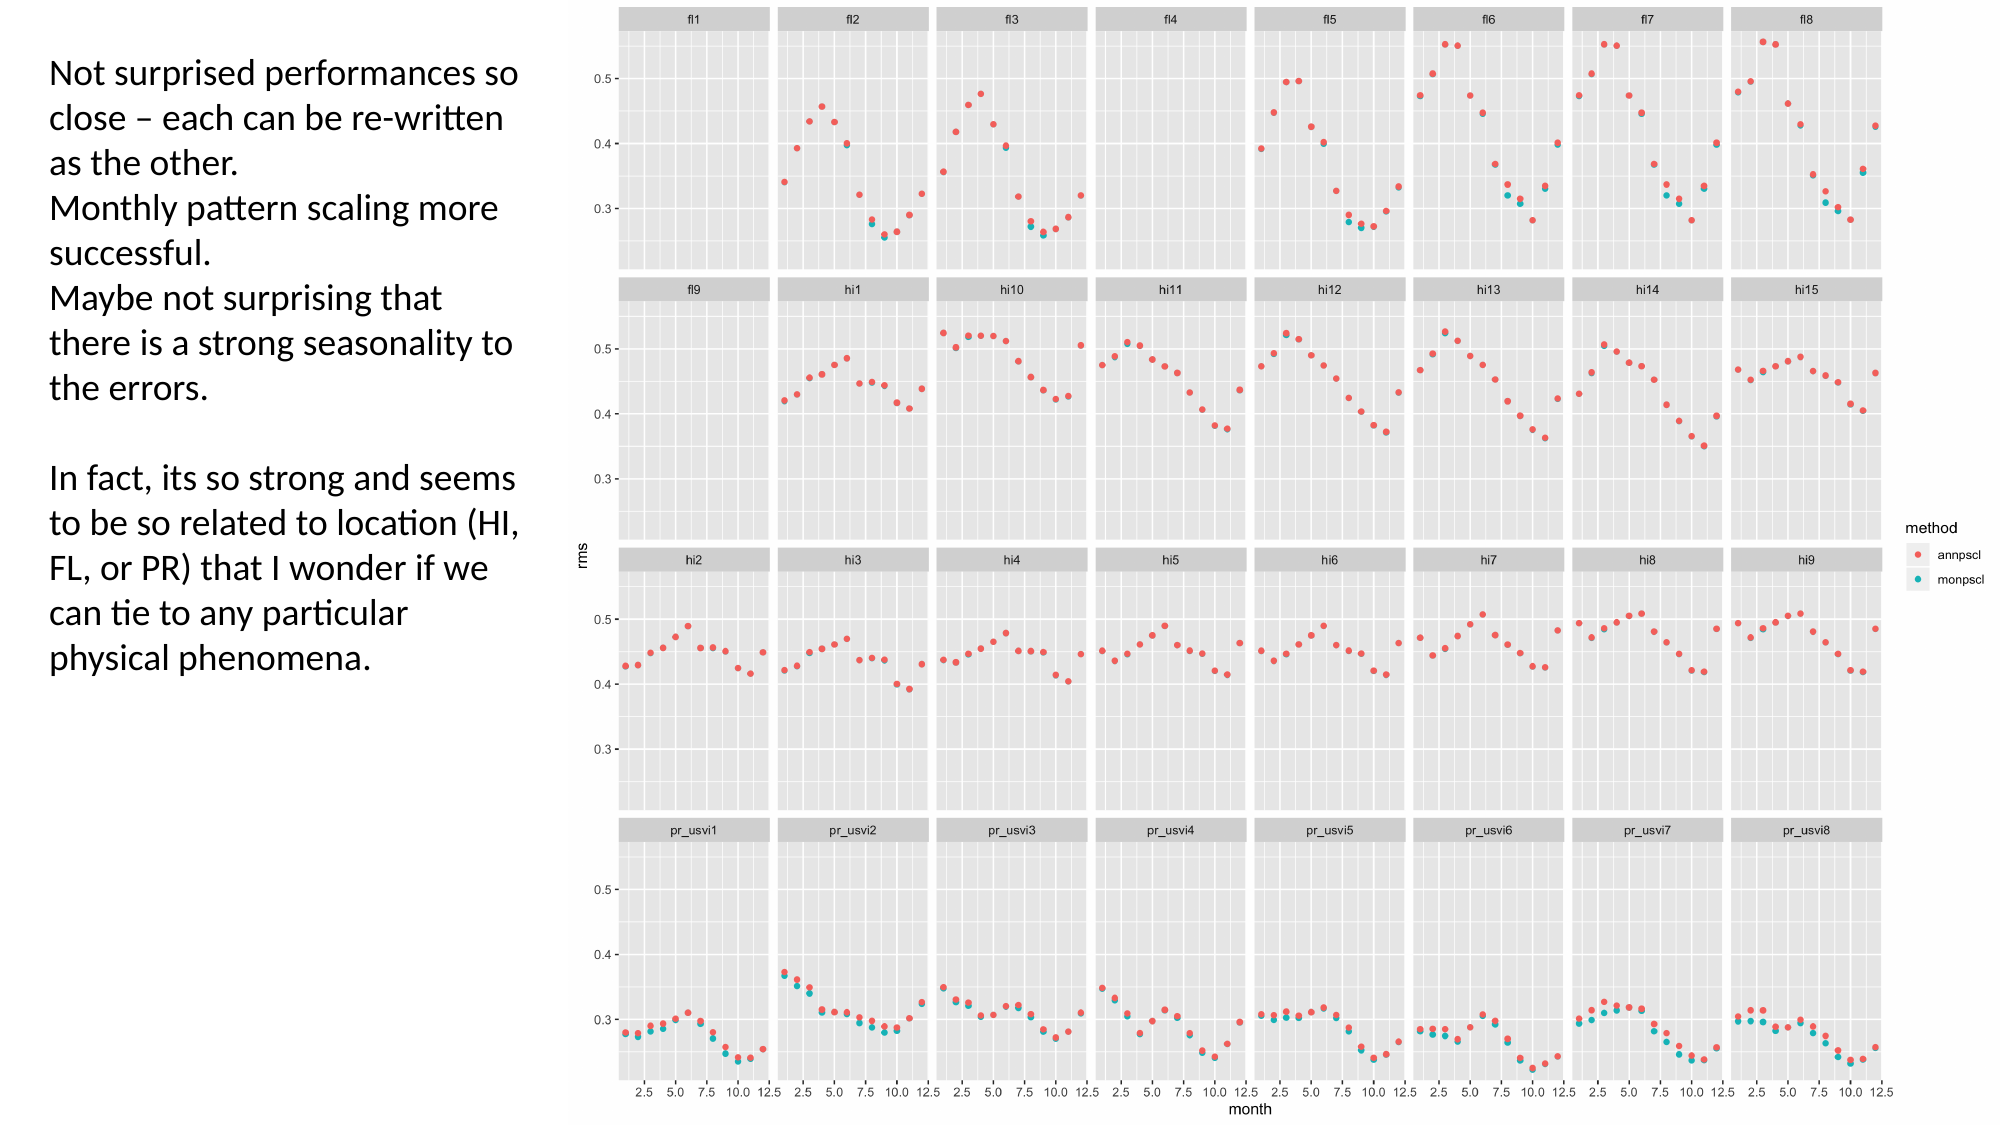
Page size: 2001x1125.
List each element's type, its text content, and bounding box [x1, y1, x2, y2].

text_box Not surprised performances so close – each can be re-written as the other. Monthly pattern scaling more successful. Maybe not surprising that there is a strong seasonality to the errors. In fact, its so strong and seems to be so related to location (HI, FL, or PR) that I wonder if we can tie to any particular physical phenomena. [34, 40, 542, 686]
picture [568, 0, 2000, 1125]
